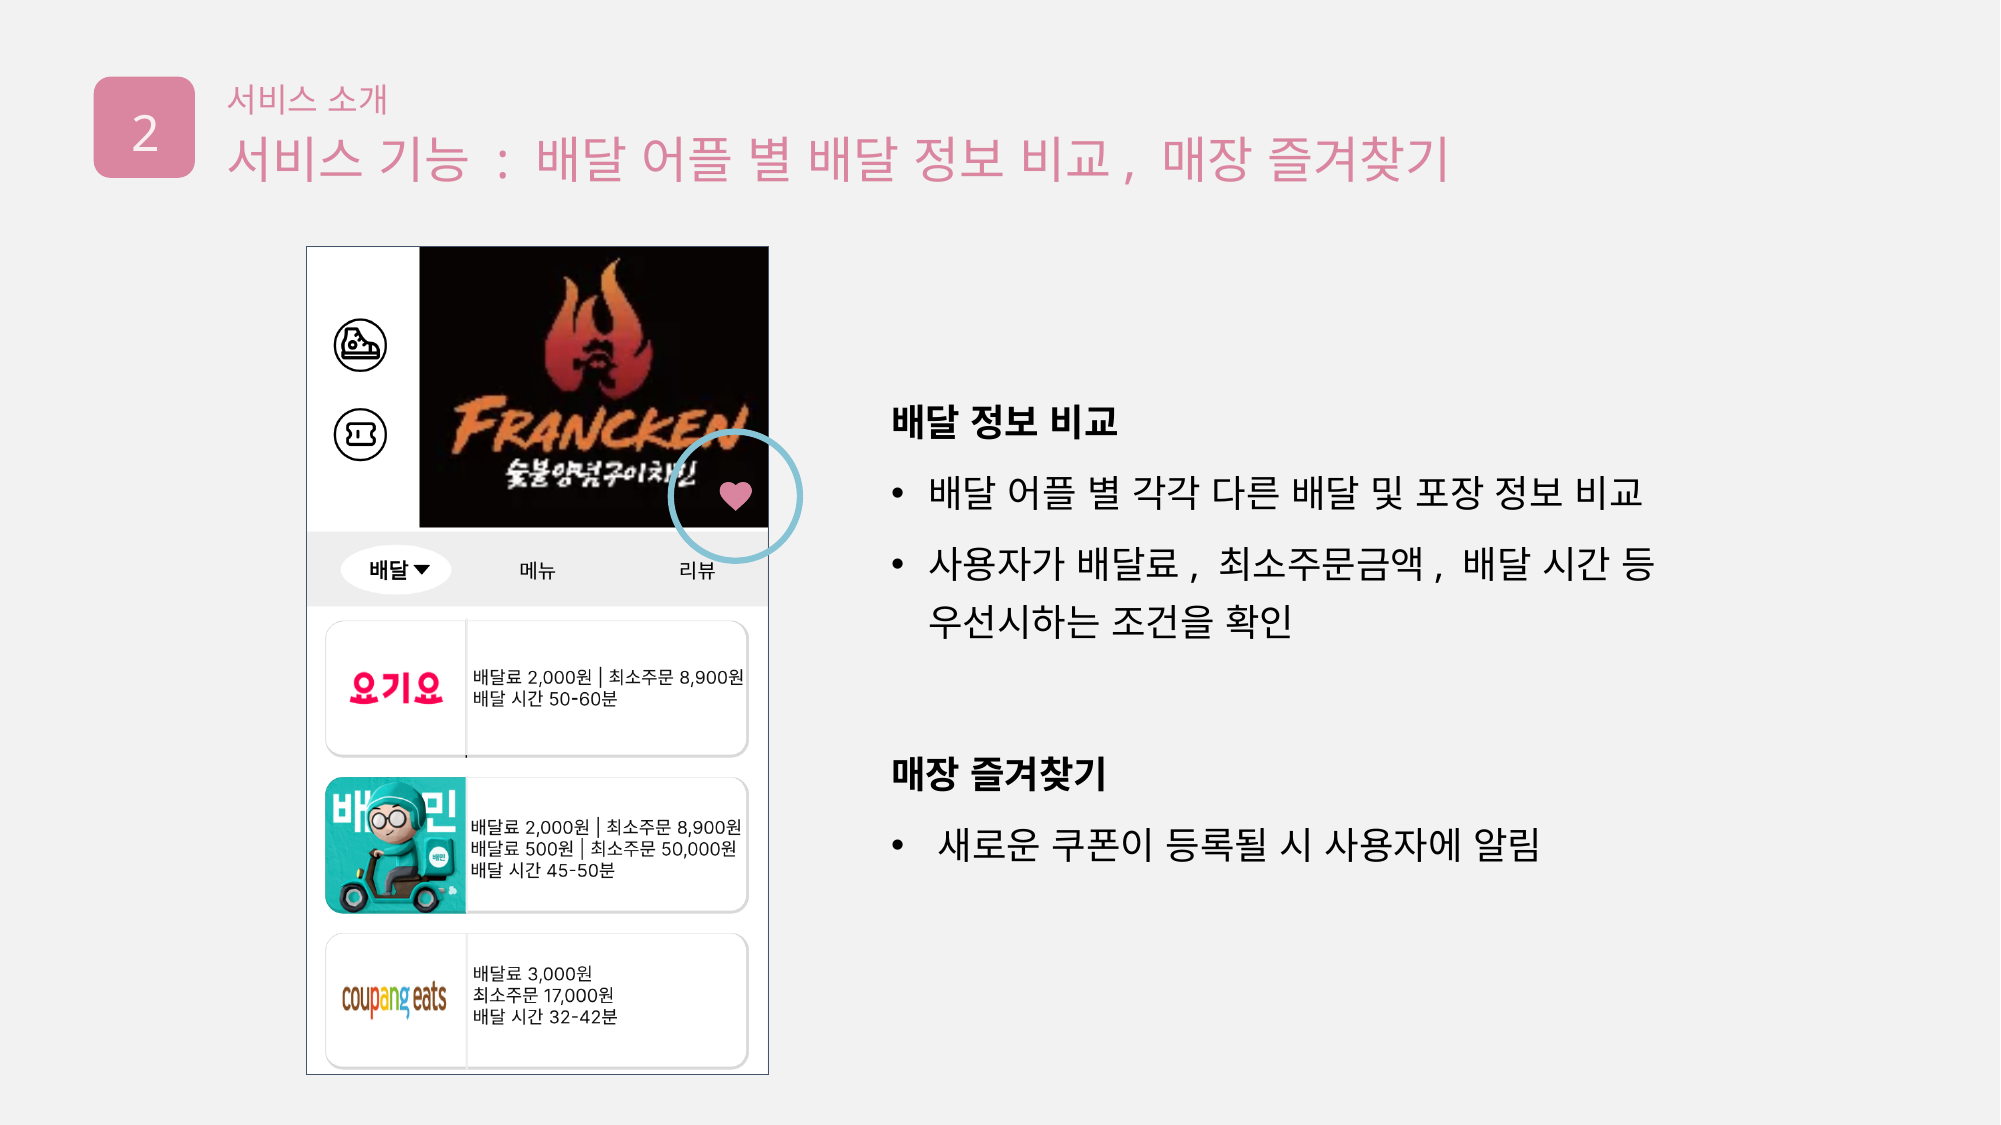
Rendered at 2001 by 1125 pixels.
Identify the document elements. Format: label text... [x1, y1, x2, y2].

text_box 배달 정보 비교 배달 어플 별 각각 다른 배달 및 포장 정보 비교 사용자가 배달료, 최소주문금액, 배달 시간 등 우선시하는 조건을 확인 [866, 331, 1805, 681]
text_box [92, 75, 196, 179]
picture [306, 246, 769, 1075]
text_box 매장 즐겨찾기 새로운 쿠폰이 등록될 시 사용자에 알림 [866, 681, 1828, 923]
text_box 2 [102, 94, 190, 169]
text_box 서비스 기능 : 배달 어플 별 배달 정보 비교, 매장 즐겨찾기 [212, 121, 1488, 196]
text_box [769, 439, 801, 553]
text_box 서비스 소개 [212, 71, 598, 121]
